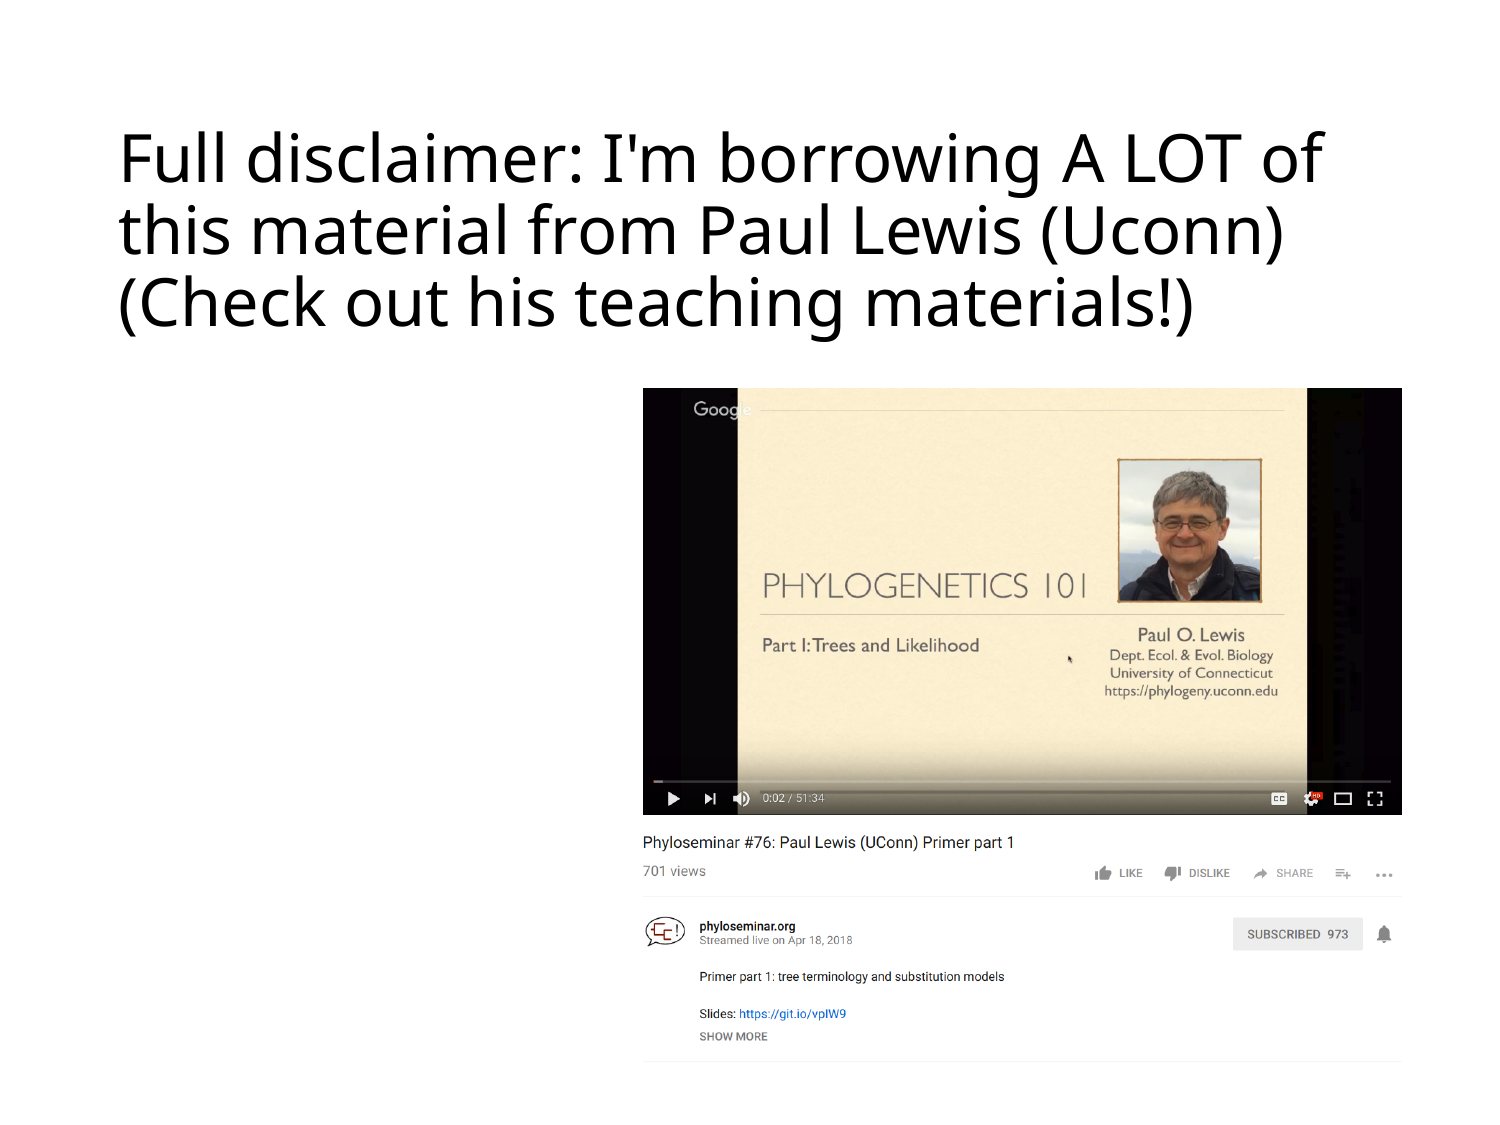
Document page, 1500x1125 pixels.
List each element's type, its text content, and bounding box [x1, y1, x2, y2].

title Full disclaimer: I'm borrowing A LOT of this material from Paul Lewis (Uconn) (Check out his teaching materials!) [103, 124, 1397, 342]
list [594, 376, 1414, 1088]
